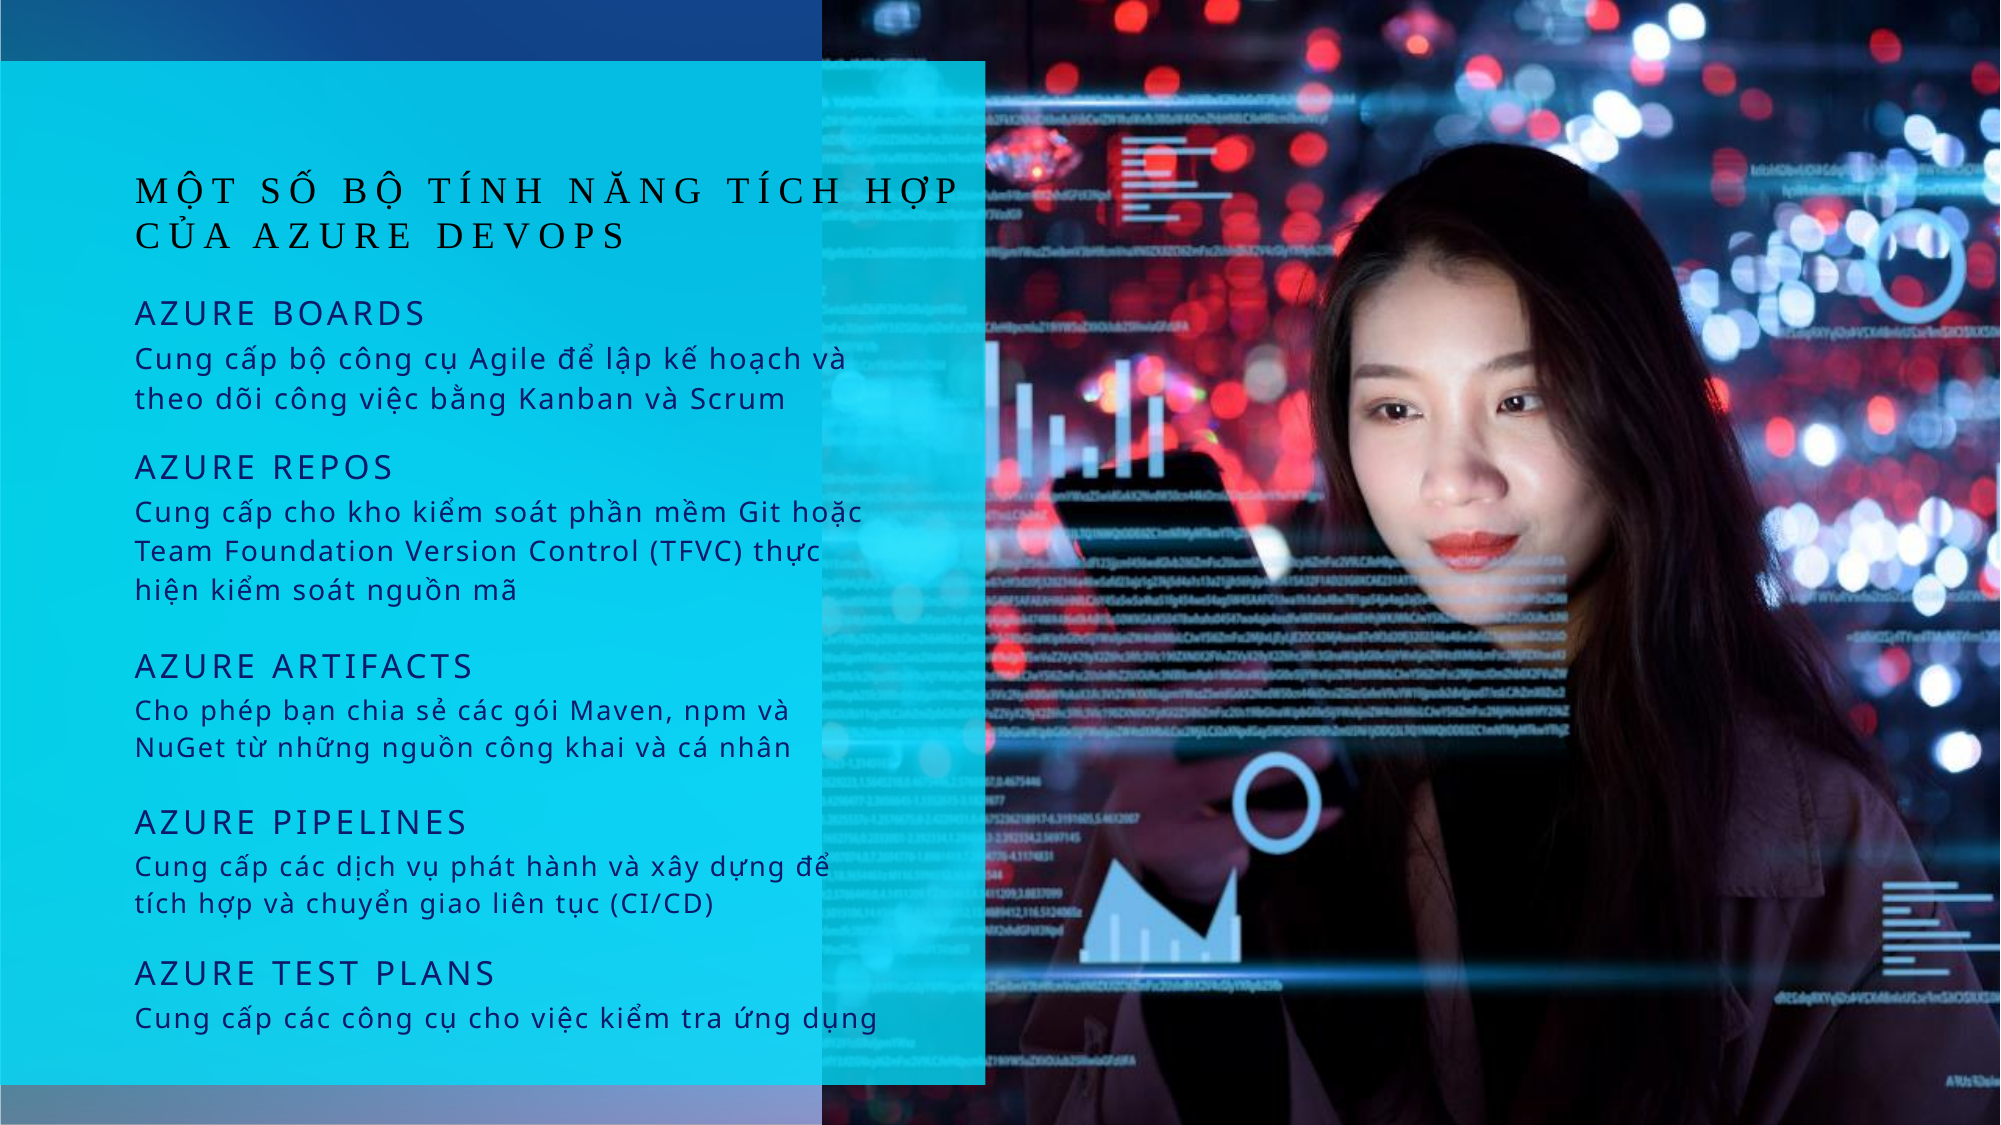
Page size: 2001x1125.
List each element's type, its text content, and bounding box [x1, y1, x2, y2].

list Cung cấp cho kho kiểm soát phần mềm Git hoặc Team Foundation Version Control (TFVC) thực hiện kiểm soát nguồn mã [119, 481, 822, 614]
list Azure Repos​ [119, 443, 822, 481]
text_box Azure Pipelines [119, 798, 822, 837]
text_box Azure Test Plans [119, 949, 822, 988]
list Azure Boards [119, 289, 822, 328]
list Azure Artifacts​ [119, 641, 822, 680]
list Cung cấp bộ công cụ Agile để lập kế hoạch và theo dõi công việc bằng Kanban và Scrum [119, 328, 822, 443]
title Một số bộ tính năng tích hợp của Azure DevOps [0, 61, 822, 1085]
picture [0, 0, 2000, 1125]
text_box Cung cấp các dịch vụ phát hành và xây dựng để tích hợp và chuyển giao liên tục (CI/CD) [119, 837, 822, 928]
text_box Cung cấp các công cụ cho việc kiểm tra ứng dụng [119, 988, 822, 1078]
list Cho phép bạn chia sẻ các gói Maven, npm và NuGet từ những nguồn công khai và cá nhân [119, 680, 822, 771]
